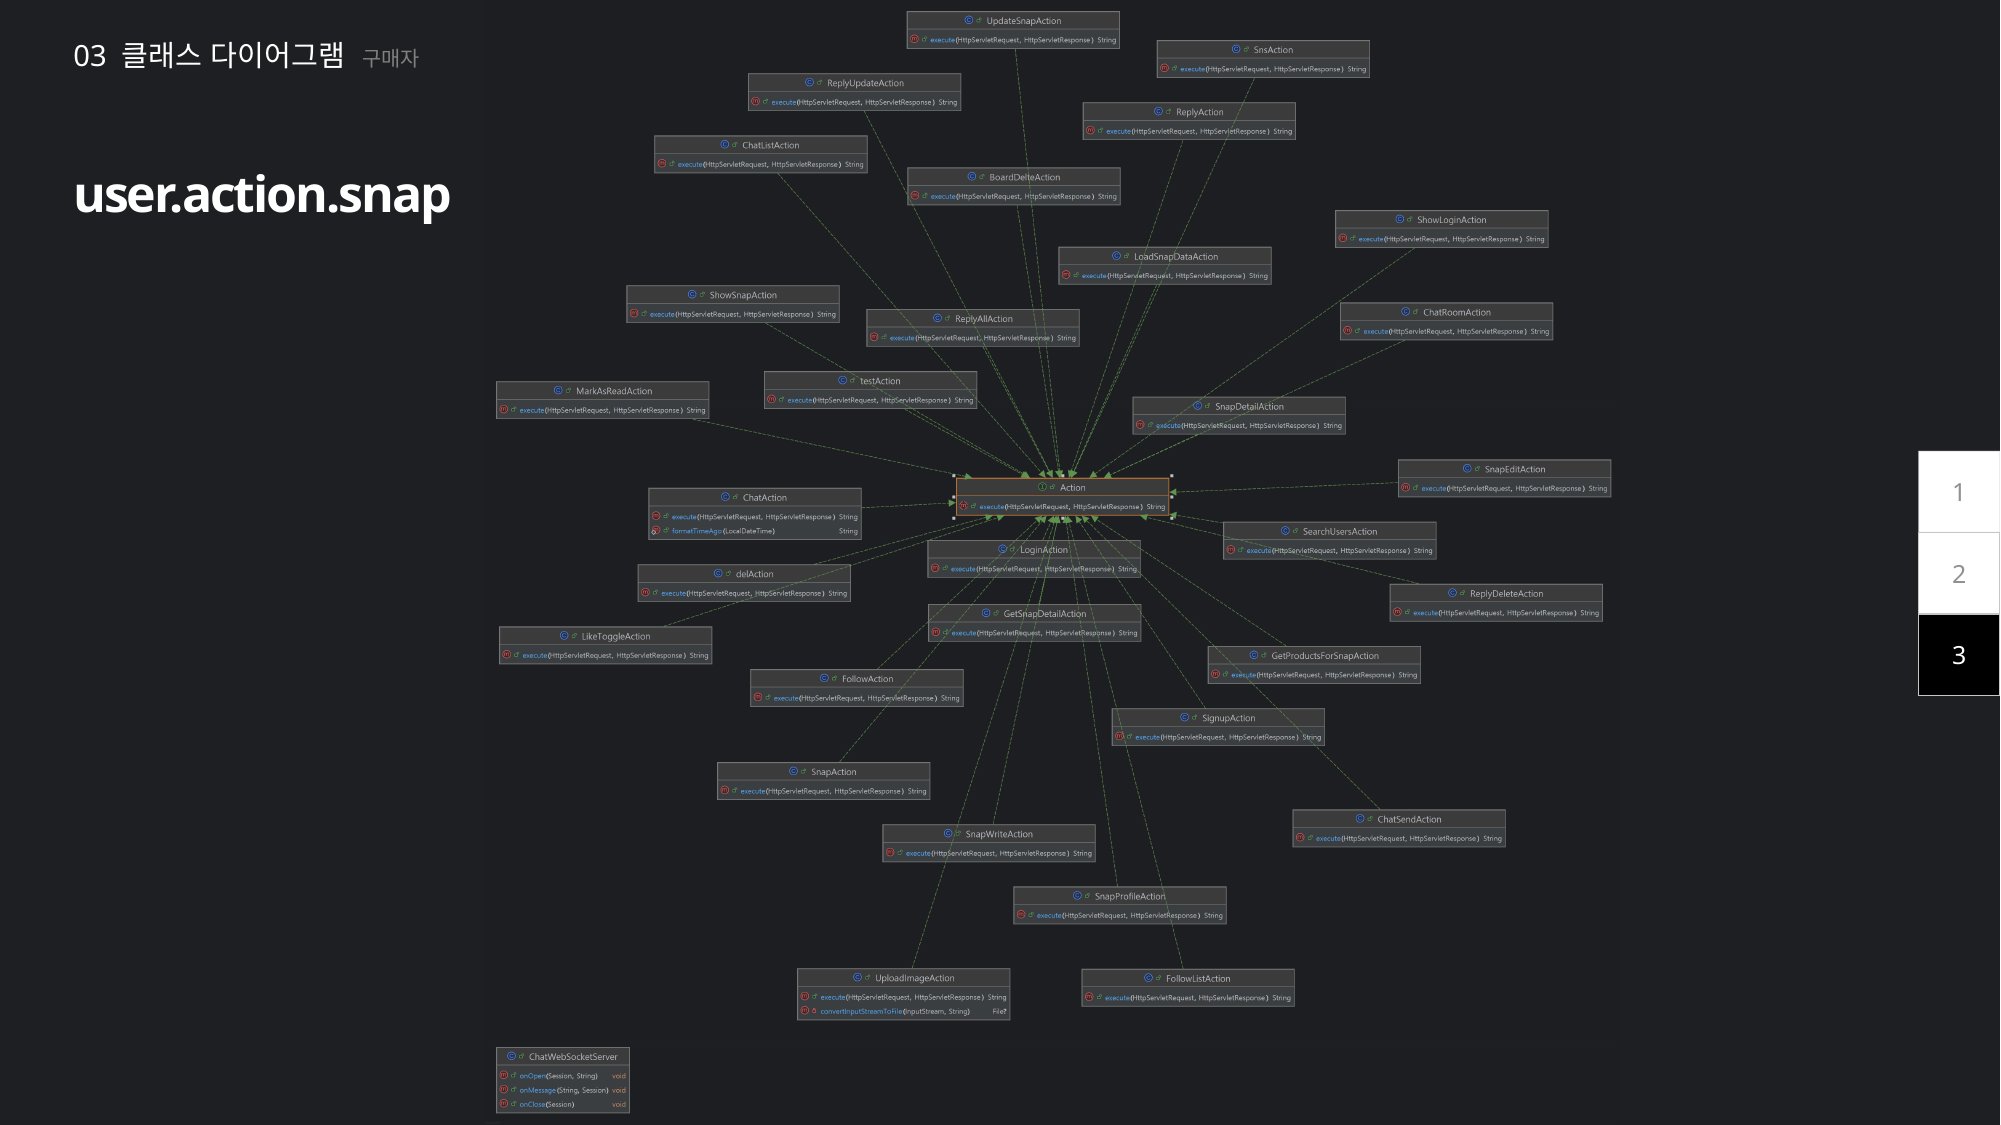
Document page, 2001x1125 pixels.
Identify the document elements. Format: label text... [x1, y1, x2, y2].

text_box 1 [1918, 450, 2000, 532]
text_box 2 [1918, 532, 2000, 613]
picture [484, 0, 1623, 1125]
text_box user.action.snap [58, 148, 484, 230]
text_box 3 [1918, 613, 2000, 696]
text_box 03 클래스 다이어그램 구매자 [58, 29, 484, 80]
